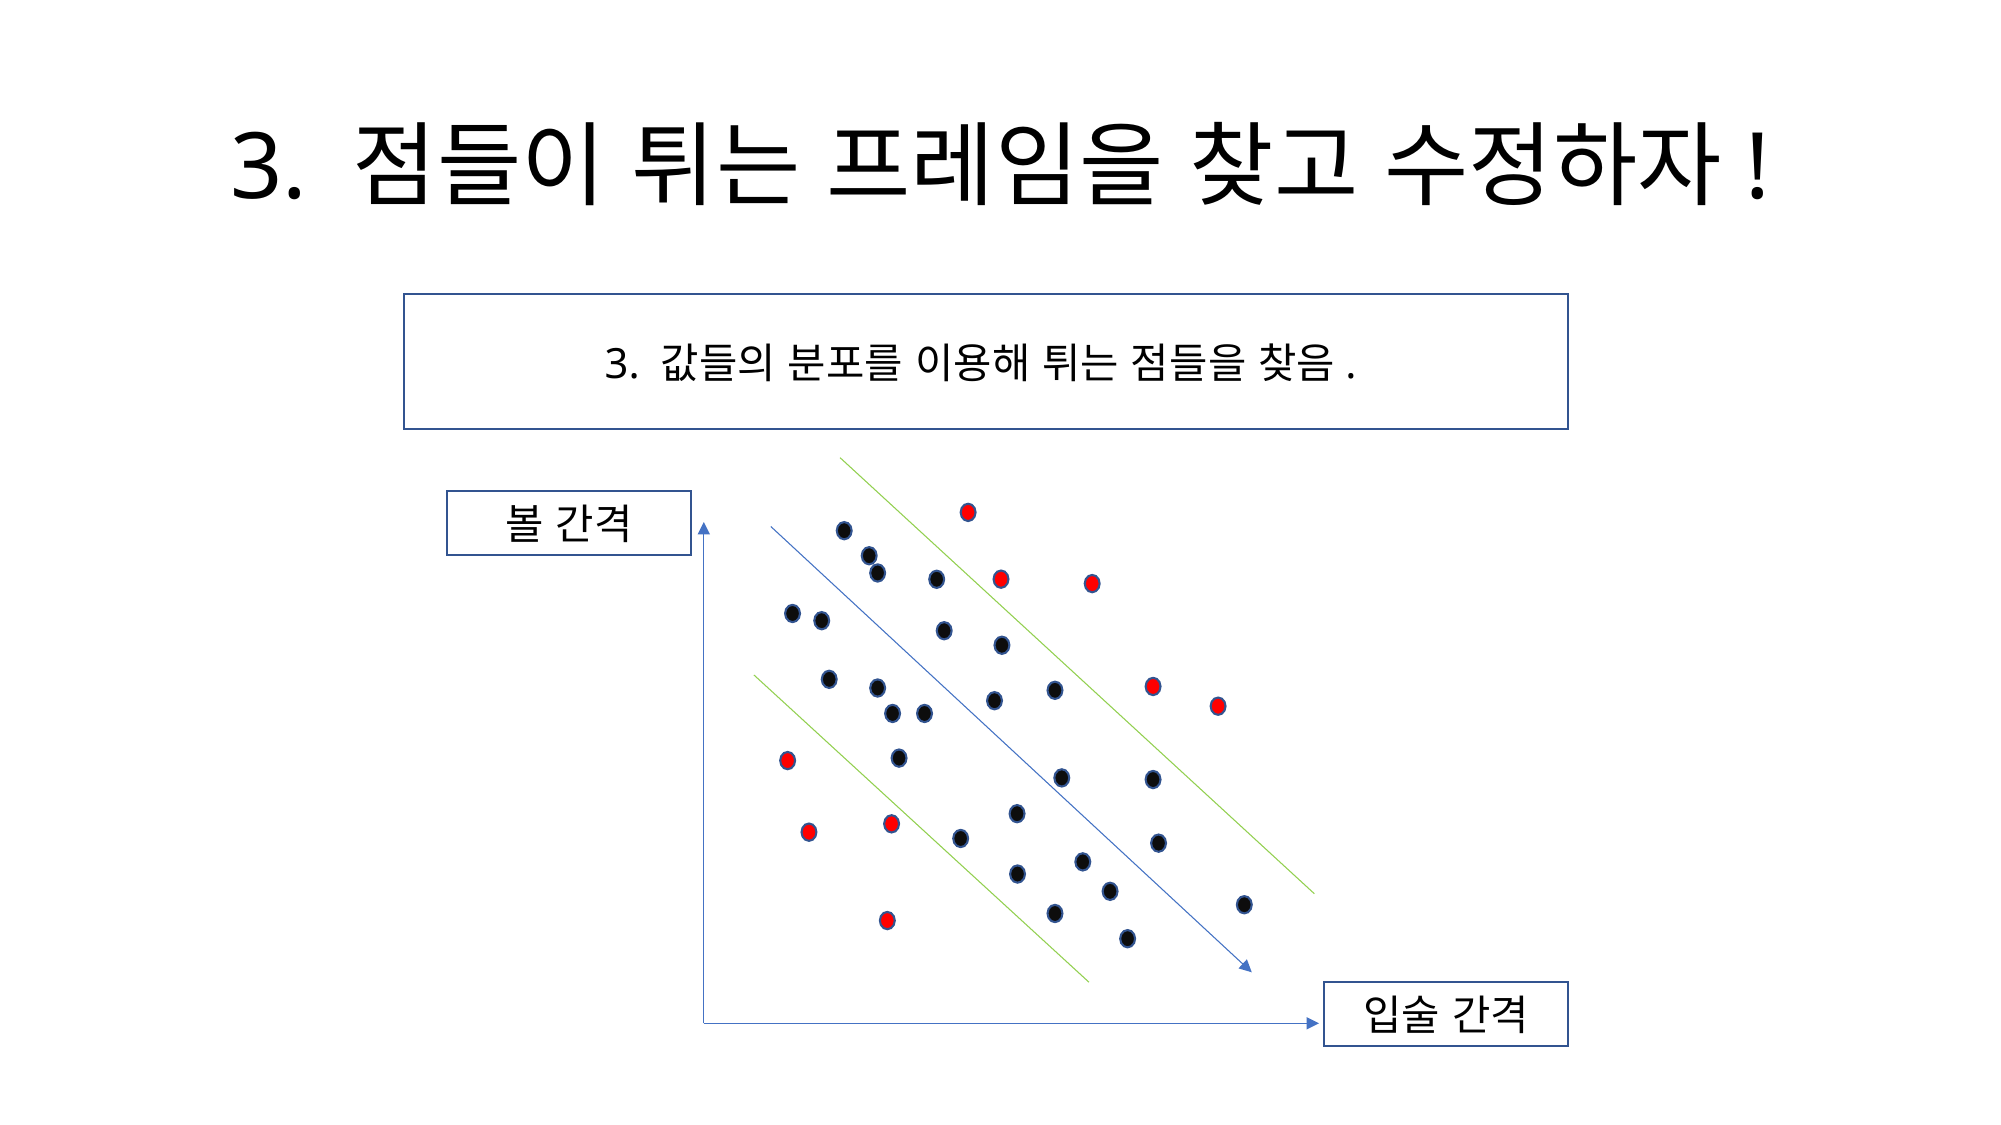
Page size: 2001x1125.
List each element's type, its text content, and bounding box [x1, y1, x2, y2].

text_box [447, 457, 1569, 1047]
text_box 3. 값들의 분포를 이용해 튀는 점들을 찾음. [403, 293, 1569, 430]
title 3. 점들이 튀는 프레임을 찾고 수정하자! [137, 59, 1863, 278]
